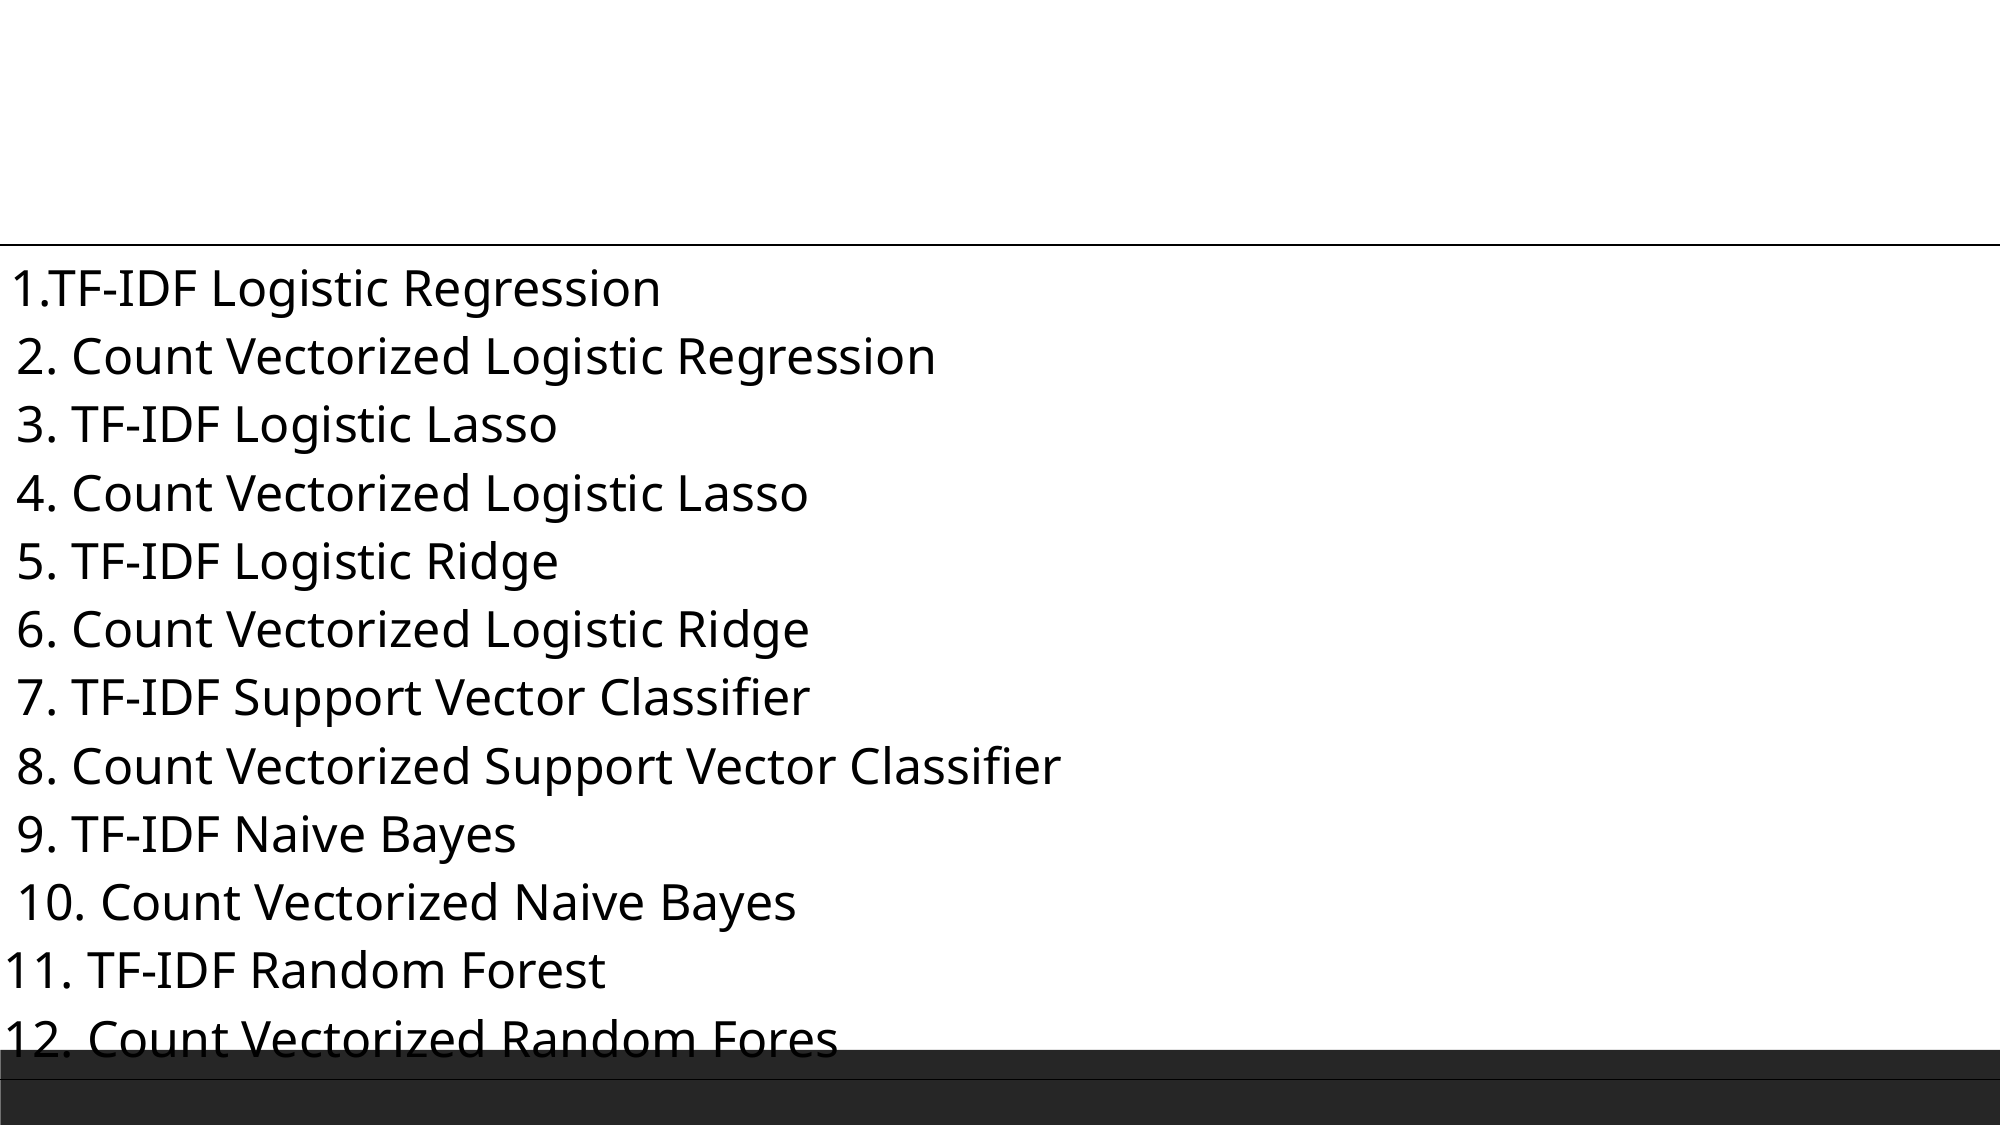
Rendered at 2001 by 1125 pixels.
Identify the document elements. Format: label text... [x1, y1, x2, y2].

table_header 1.TF-IDF Logistic Regression 2. Count Vectorized Logistic Regression 3. TF-IDF Logistic Lasso 4. Count Vectorized Logistic Lasso 5. TF-IDF Logistic Ridge 6. Count Vectorized Logistic Ridge 7. TF-IDF Support Vector Classifier 8. Count Vectorized Support Vector Classifier 9. TF-IDF Naive Bayes 10. Count Vectorized Naive Bayes 11. TF-IDF Random Forest 12. Count Vectorized Random Fores [0, 246, 2000, 1079]
